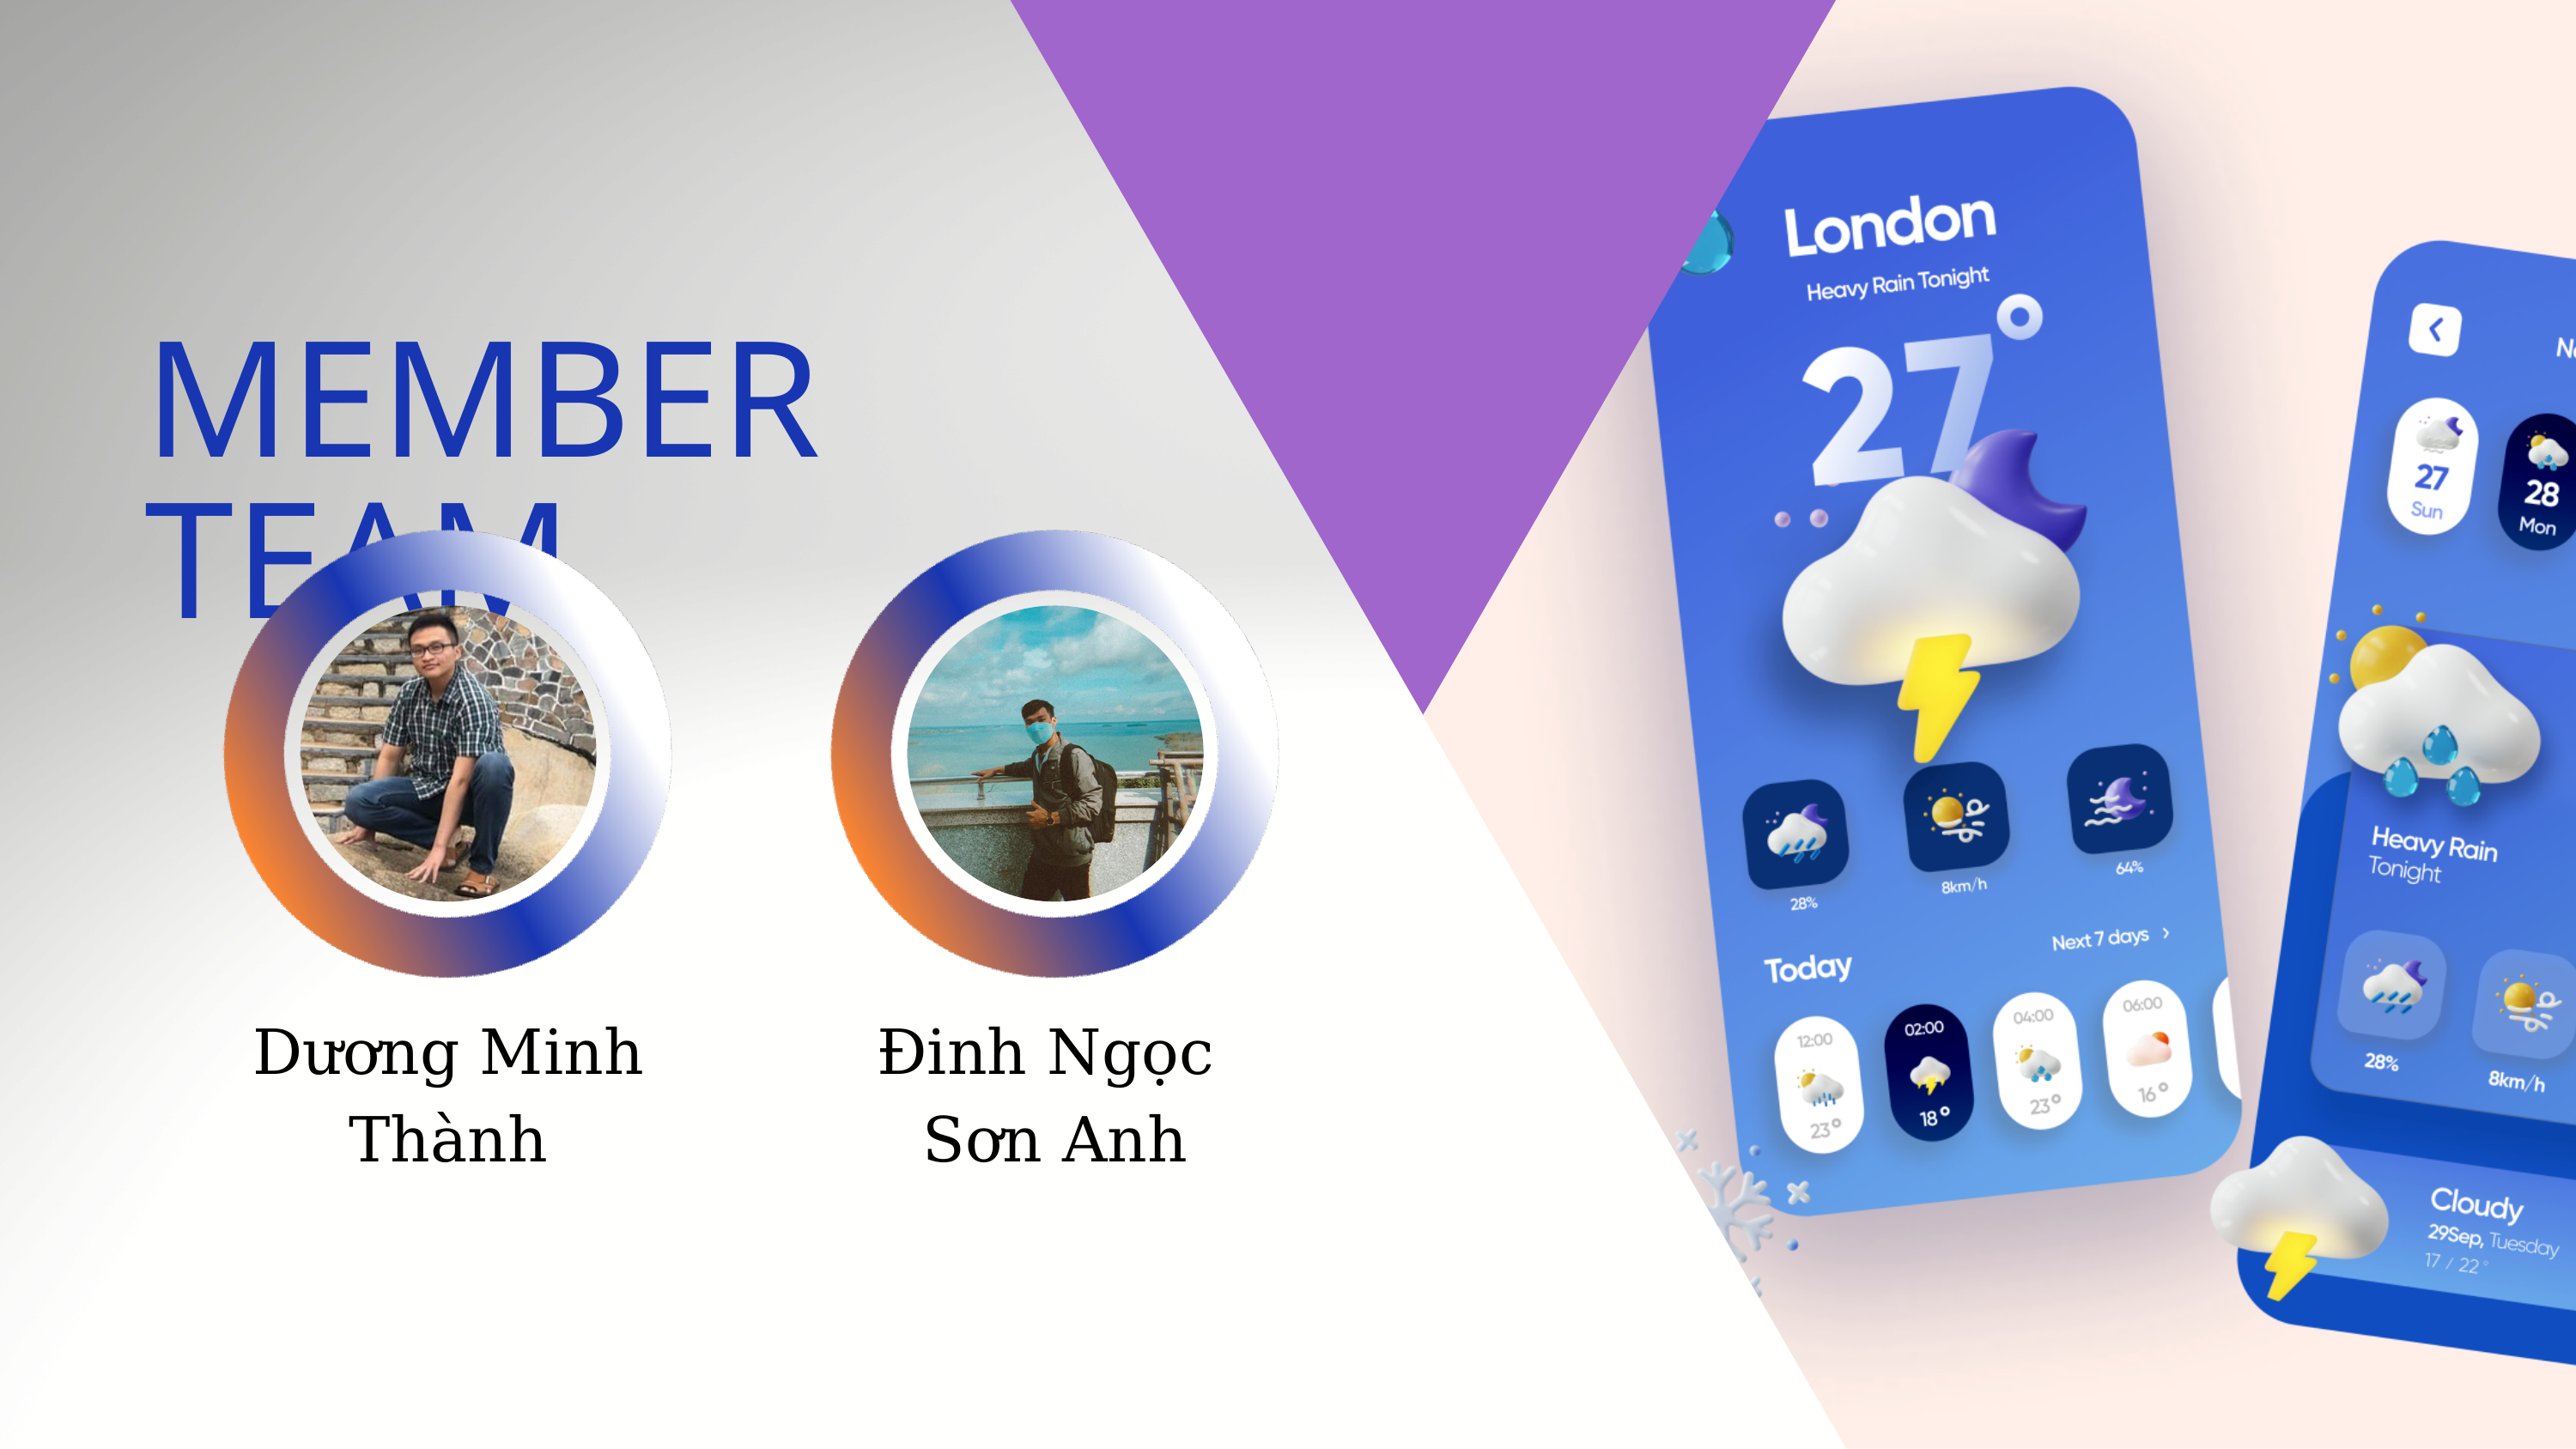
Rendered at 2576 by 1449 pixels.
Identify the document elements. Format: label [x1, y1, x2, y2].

text_box [907, 605, 1204, 902]
text_box [300, 605, 597, 902]
picture [0, 0, 1422, 1449]
text_box [969, 0, 1418, 724]
text_box [1422, 0, 2576, 1449]
